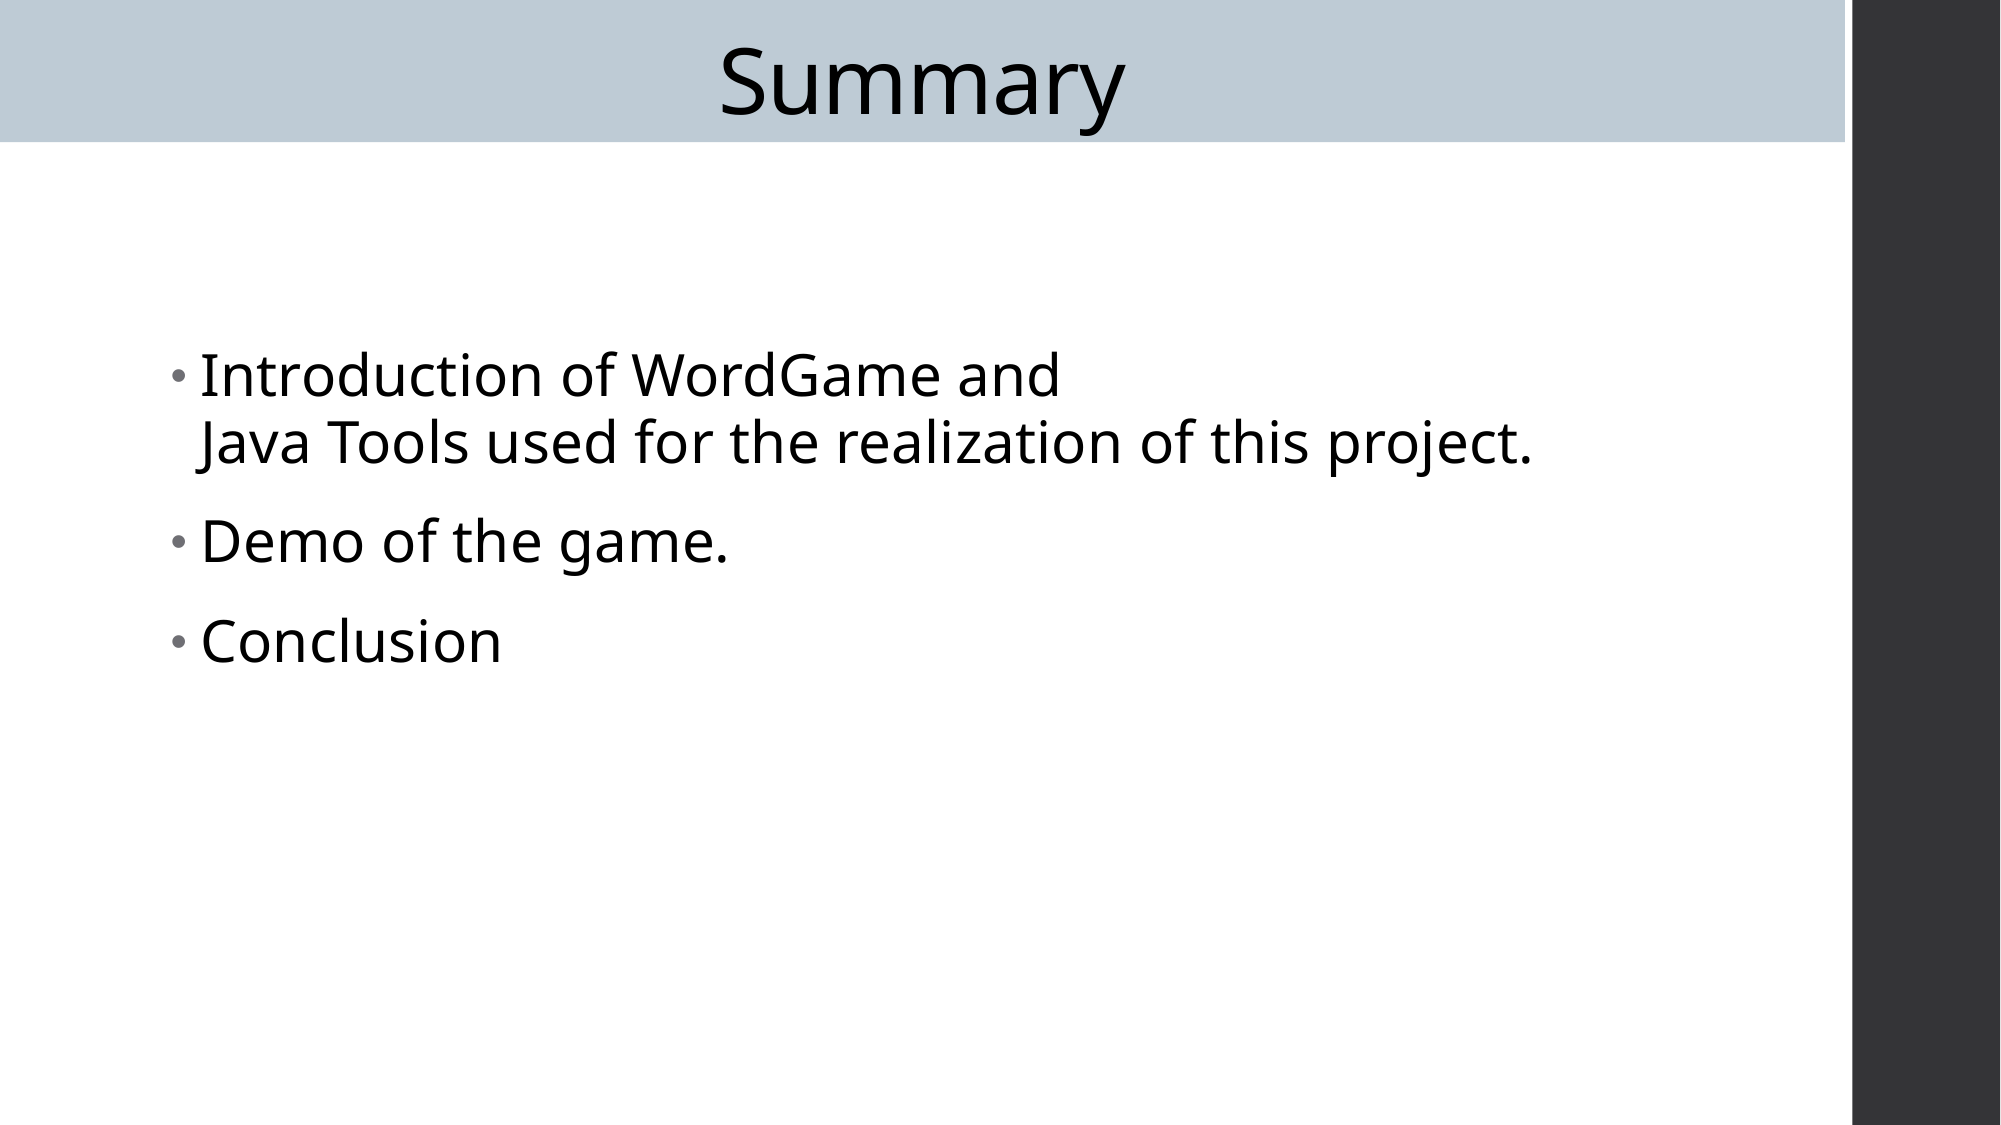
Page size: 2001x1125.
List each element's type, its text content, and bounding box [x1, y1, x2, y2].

list Introduction of WordGame and Java Tools used for the realization of this project. Demo of the game. Conclusion [155, 336, 1690, 799]
title Summary [0, 0, 1845, 143]
